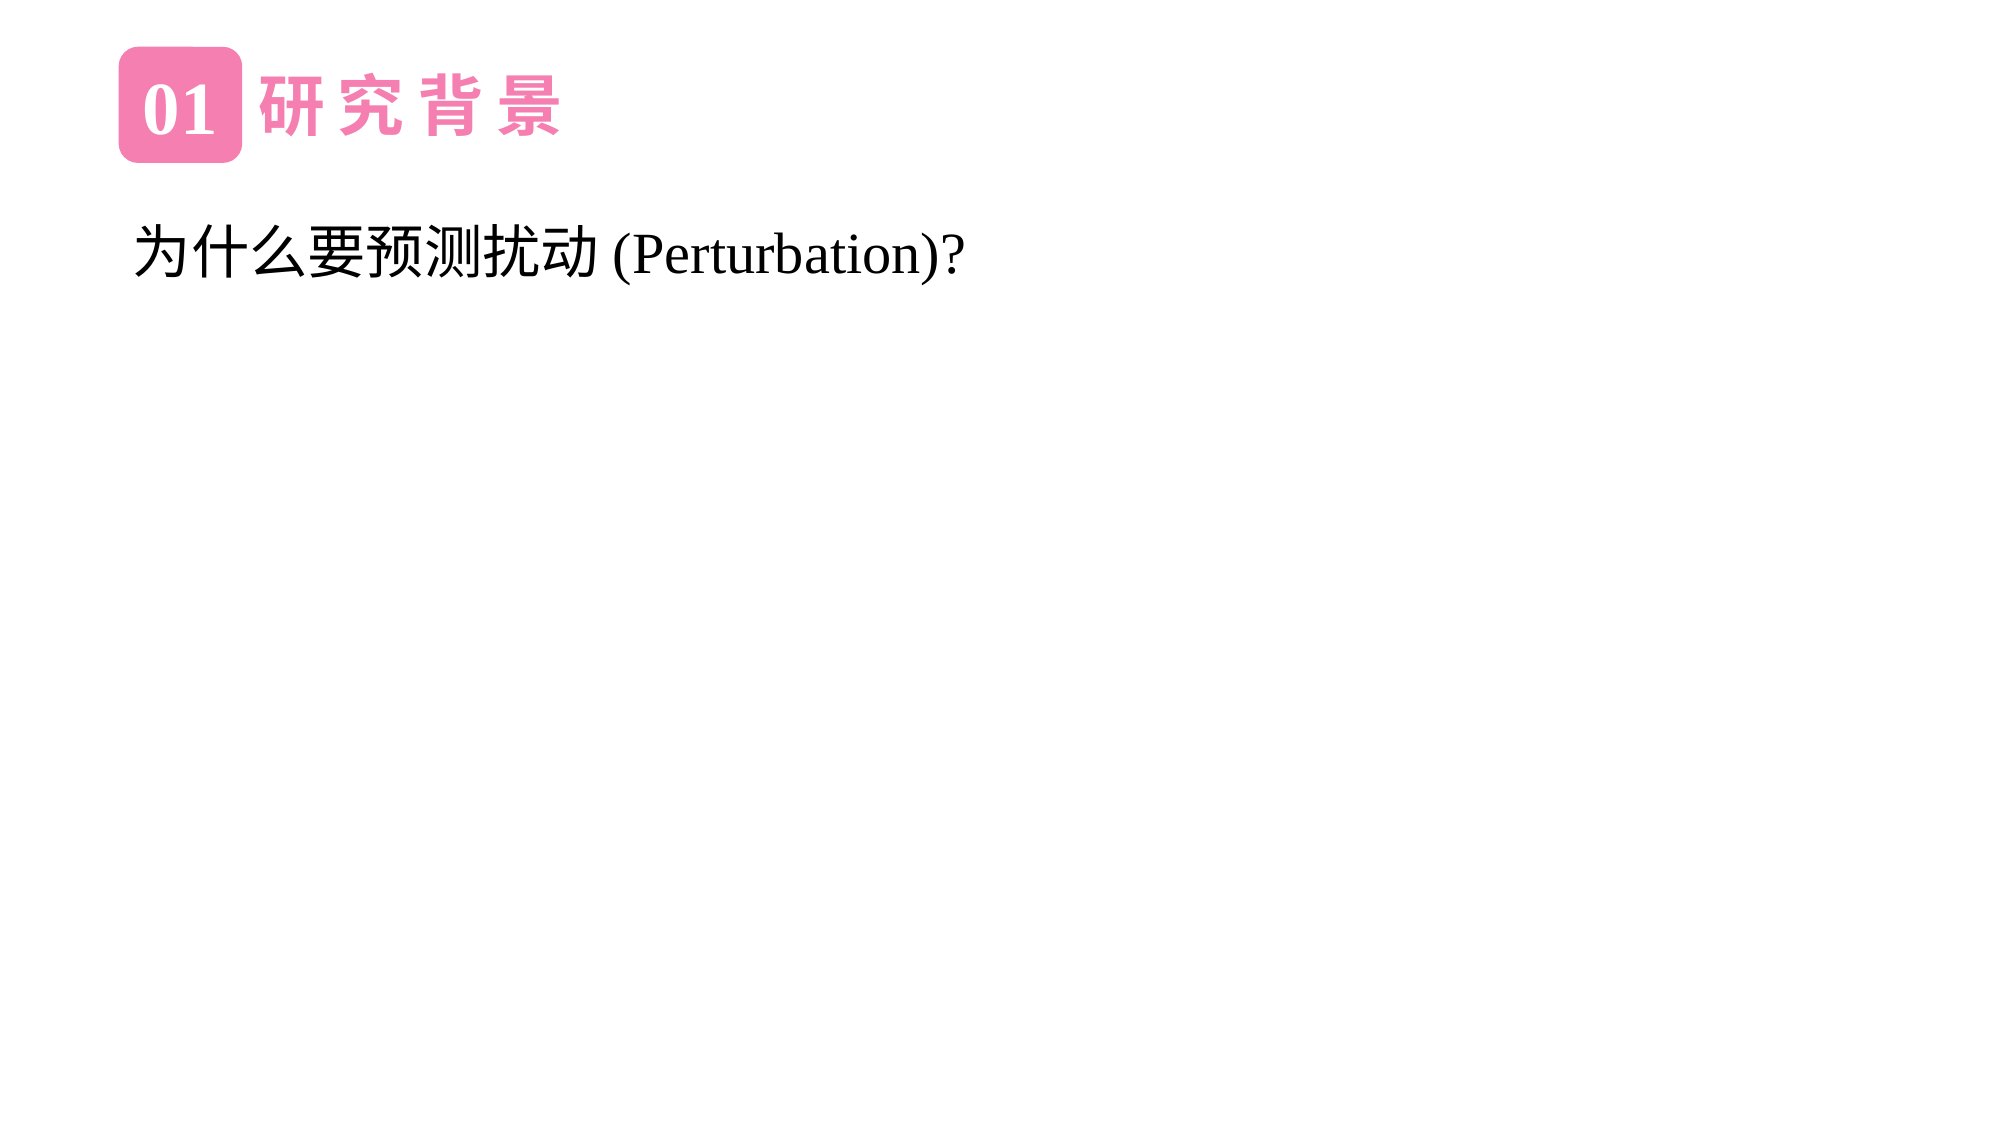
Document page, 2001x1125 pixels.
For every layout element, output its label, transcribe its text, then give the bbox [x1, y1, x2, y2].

text_box 为什么要预测扰动(Perturbation)? [118, 208, 982, 293]
text_box 01 [118, 46, 243, 163]
text_box 研究背景 [244, 56, 901, 151]
